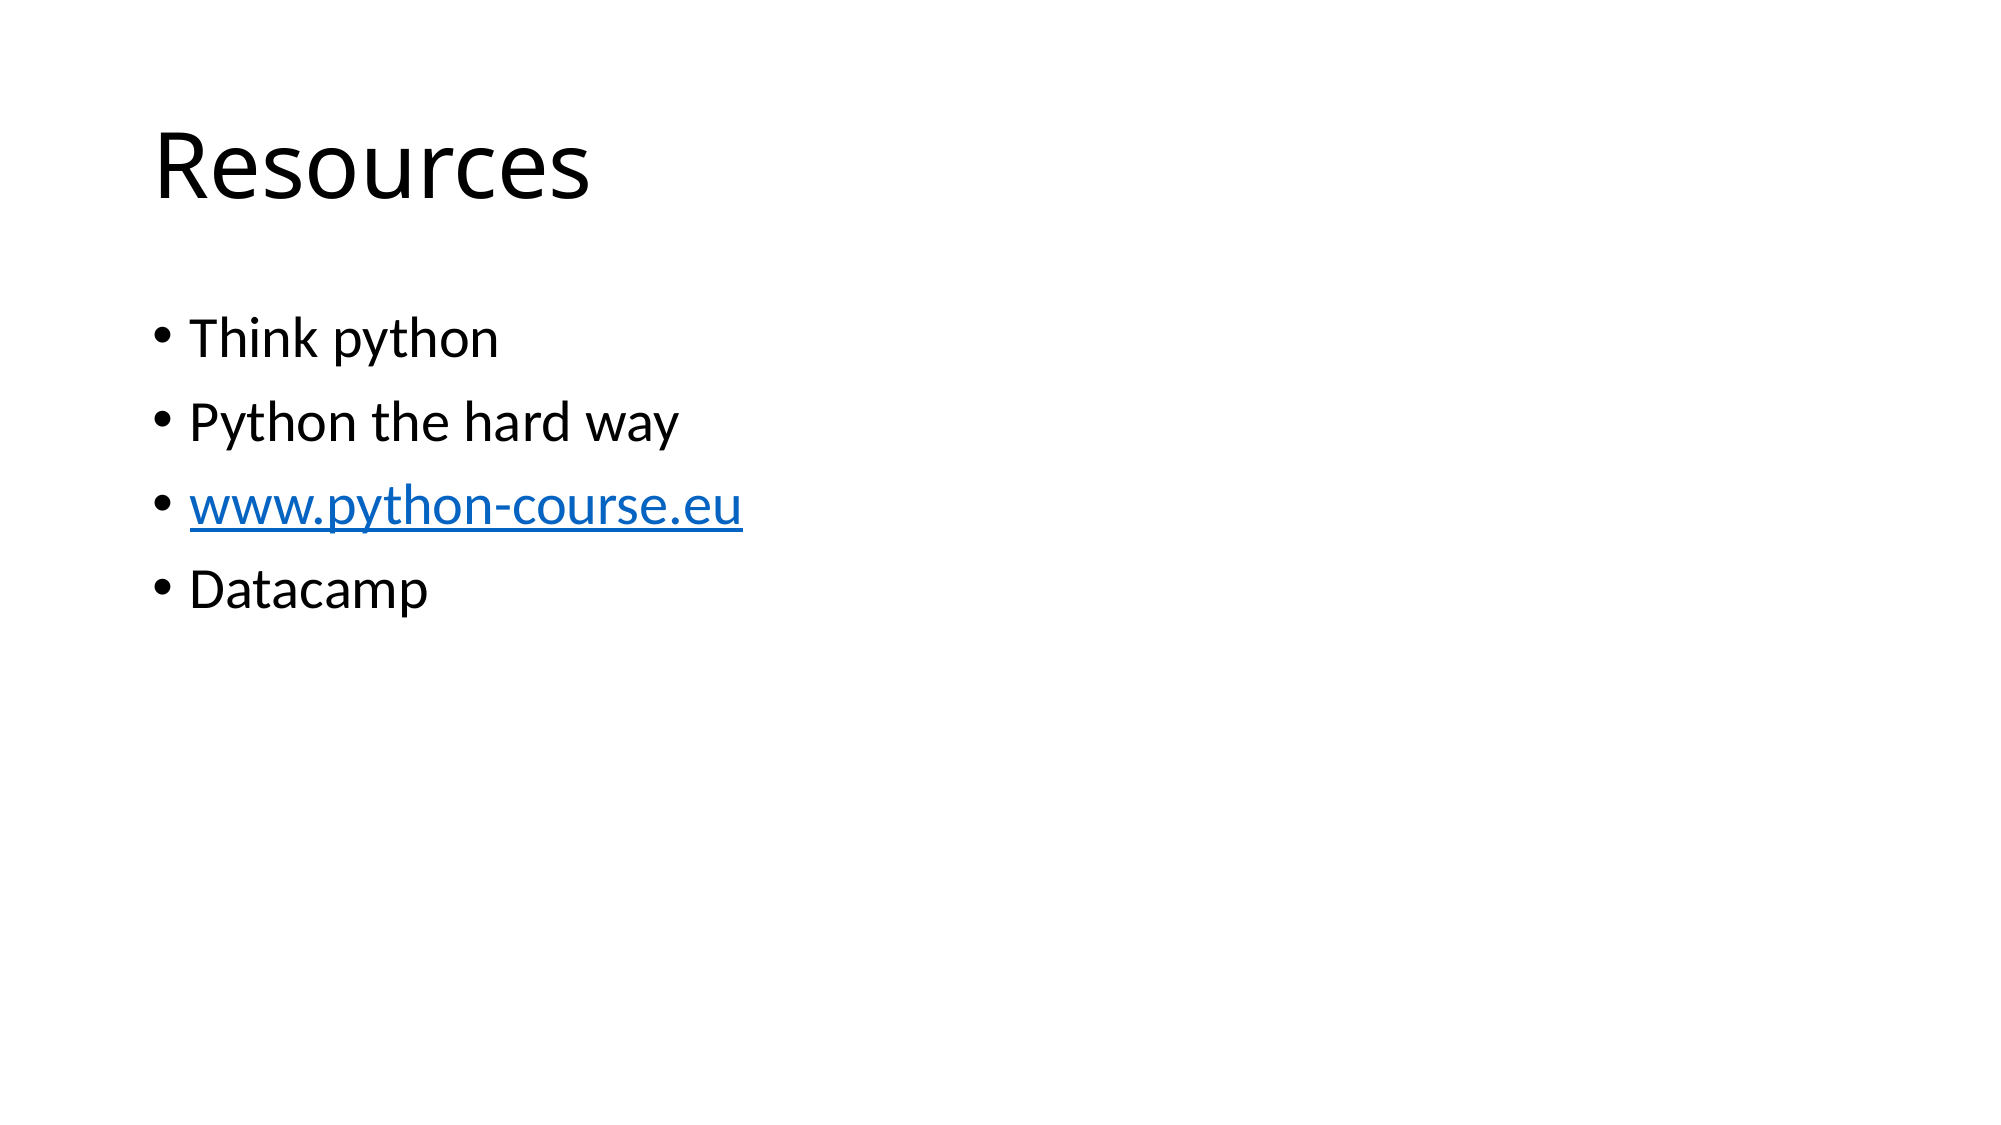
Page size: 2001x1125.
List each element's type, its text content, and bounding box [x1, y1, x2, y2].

list Think python Python the hard way www.python-course.eu Datacamp [137, 299, 1863, 1014]
title Resources [137, 59, 1863, 278]
